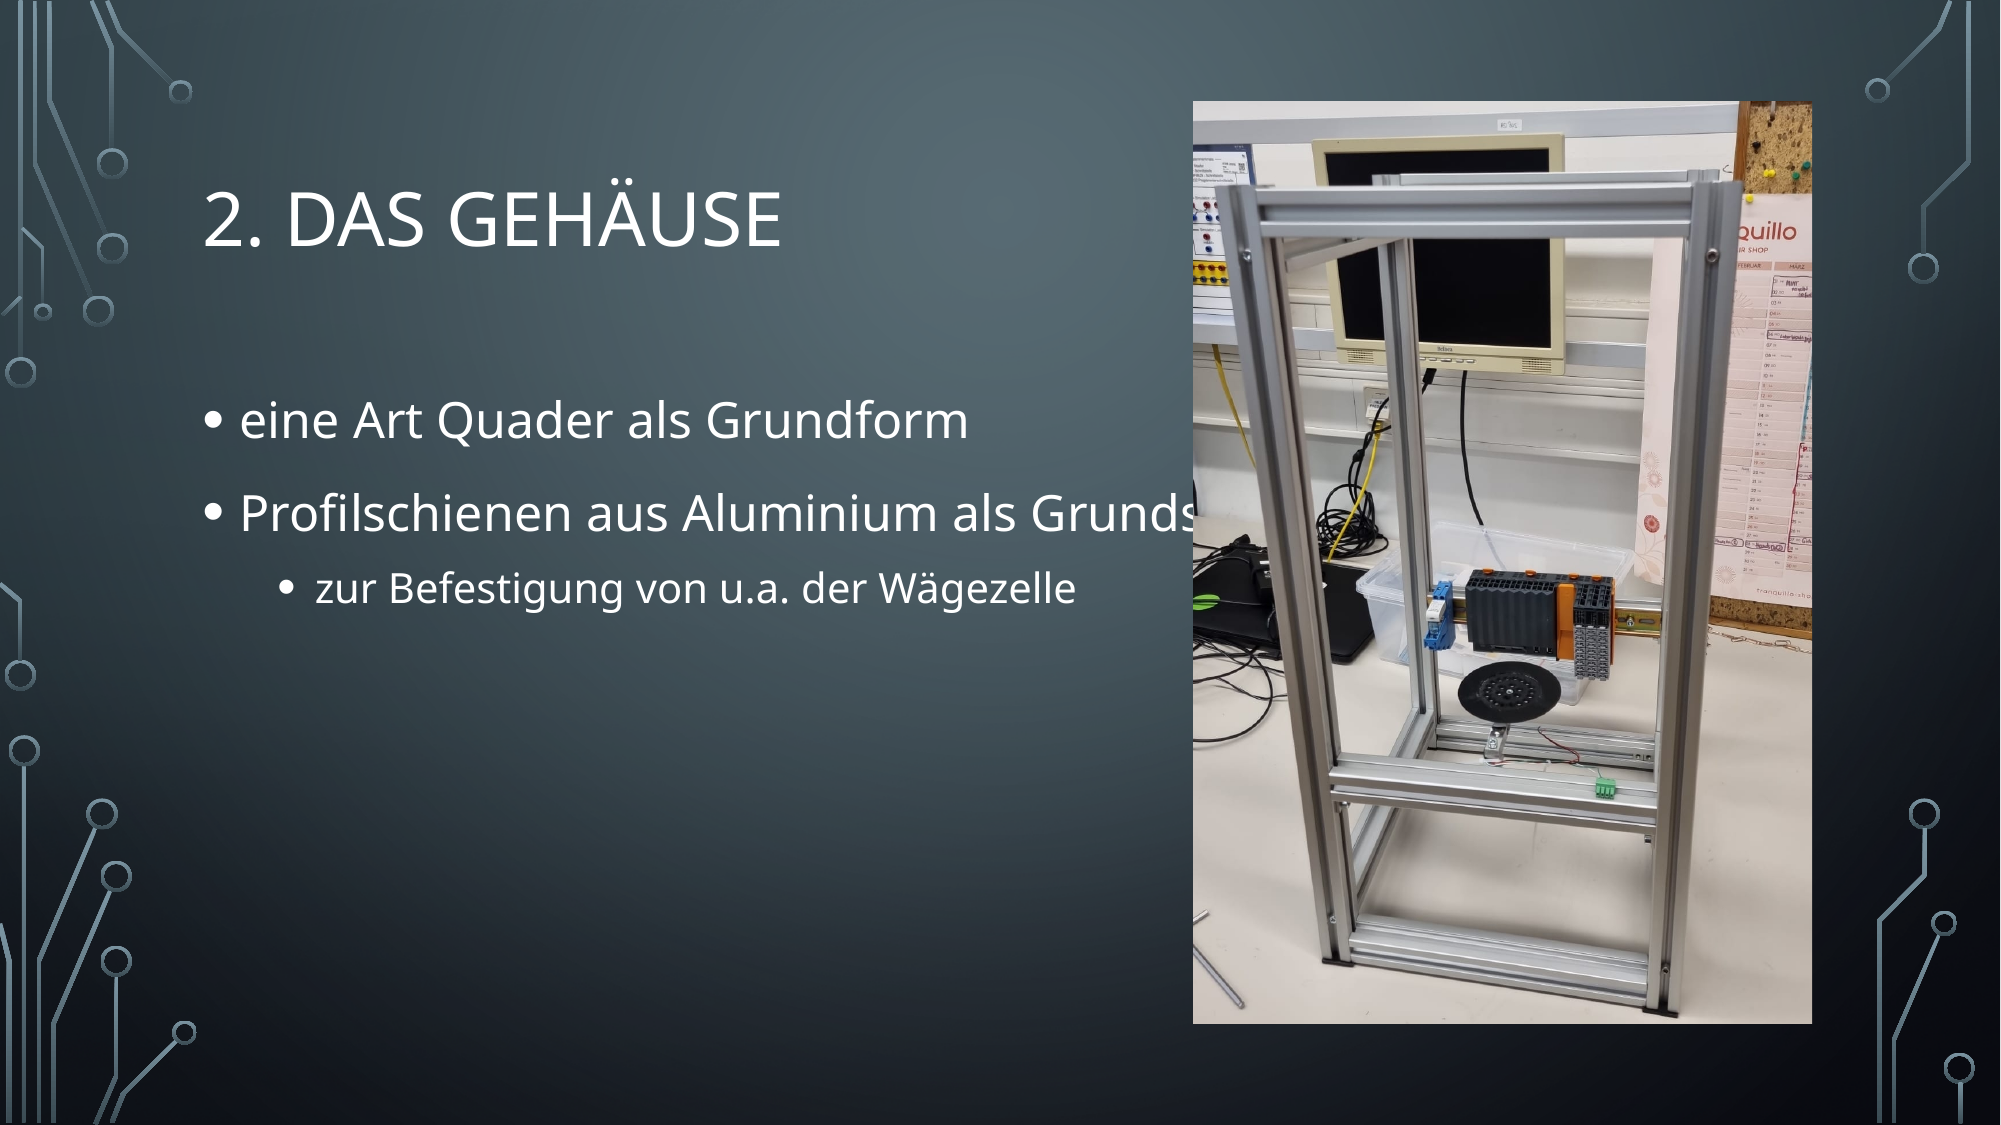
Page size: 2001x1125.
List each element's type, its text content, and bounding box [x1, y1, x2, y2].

list eine Art Quader als Grundform Profilschienen aus Aluminium als Grundskelett zur Befestigung von u.a. der Wägezelle [187, 369, 1192, 950]
title 2. Das Gehäuse [187, 101, 1192, 344]
picture [1192, 101, 1813, 1024]
